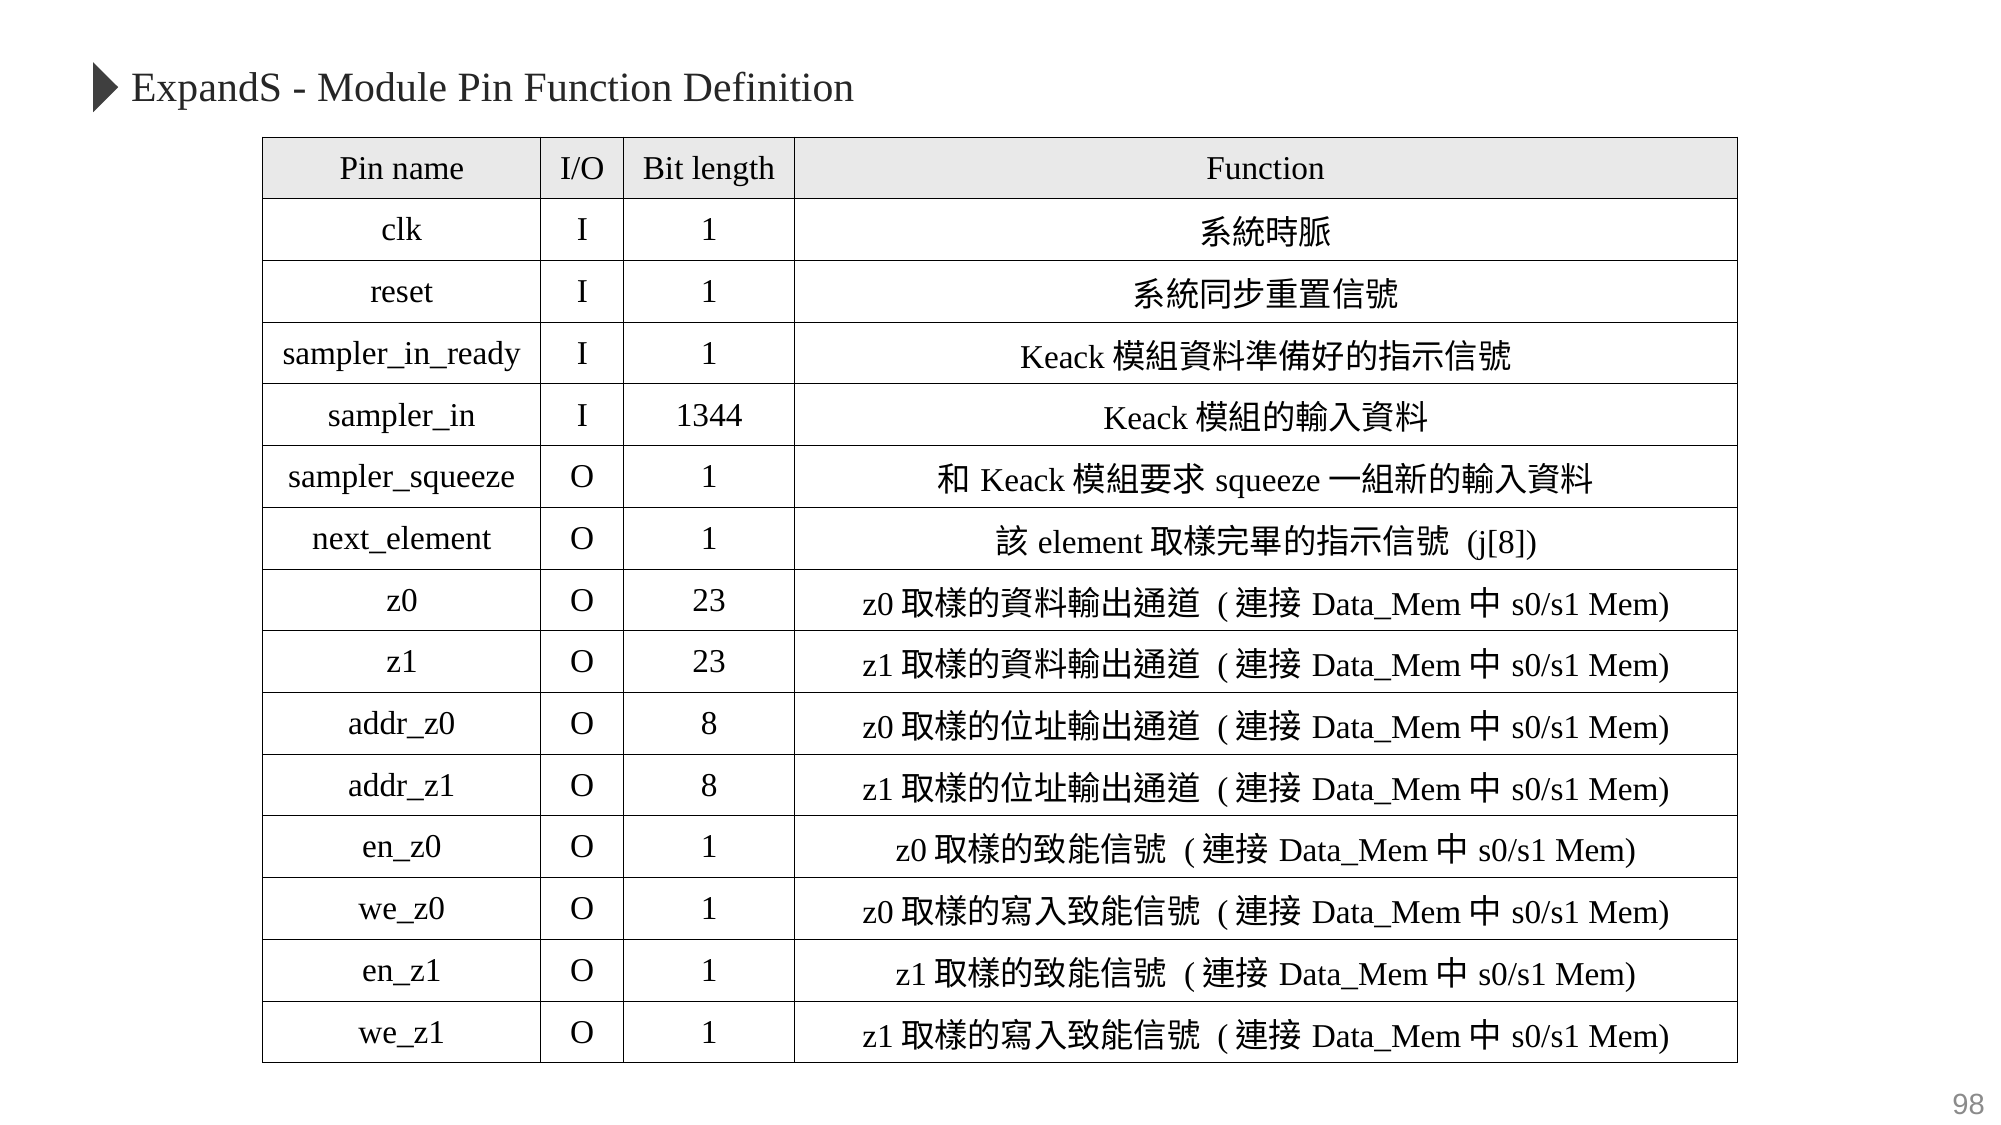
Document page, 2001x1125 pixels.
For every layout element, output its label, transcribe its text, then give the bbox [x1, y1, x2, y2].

table_cell addr_z0 [263, 704, 540, 766]
table_cell 系統時脈 [795, 199, 1737, 261]
table_cell z1取樣的致能信號 (連接Data_Mem中s0/s1 Mem) [795, 956, 1737, 1018]
table_cell I [541, 325, 623, 387]
table_cell z1取樣的寫入致能信號 (連接Data_Mem中s0/s1 Mem) [795, 1019, 1737, 1081]
table_header Bit length [624, 138, 794, 198]
table_cell O [541, 767, 623, 829]
table_cell O [541, 452, 623, 514]
table_cell O [541, 893, 623, 955]
table_cell I [541, 199, 623, 261]
table_cell 和Keack模組要求squeeze一組新的輸入資料 [795, 452, 1737, 514]
table_cell clk [263, 199, 540, 261]
table_cell 8 [624, 704, 794, 766]
table_cell 該element取樣完畢的指示信號 (j[8]) [795, 515, 1737, 577]
table_cell addr_z1 [263, 767, 540, 829]
table_cell z0取樣的寫入致能信號 (連接Data_Mem中s0/s1 Mem) [795, 893, 1737, 955]
table_cell reset [263, 262, 540, 324]
table_cell 1 [624, 956, 794, 1018]
table_cell z1取樣的位址輸出通道 (連接Data_Mem中s0/s1 Mem) [795, 767, 1737, 829]
table_cell 系統同步重置信號 [795, 262, 1737, 324]
table_cell Keack模組的輸入資料 [795, 388, 1737, 451]
table_cell sampler_in [263, 388, 540, 451]
table_cell I [541, 388, 623, 451]
table_header Function [795, 138, 1737, 198]
table_cell sampler_in_ready [263, 325, 540, 387]
table_cell Keack模組資料準備好的指示信號 [795, 325, 1737, 387]
table_cell we_z1 [263, 1019, 540, 1081]
table_cell we_z0 [263, 893, 540, 955]
table_cell O [541, 578, 623, 640]
table_cell z0 [263, 578, 540, 640]
table_cell 1 [624, 515, 794, 577]
table_cell en_z1 [263, 956, 540, 1018]
table_cell z0取樣的資料輸出通道 (連接Data_Mem中s0/s1 Mem) [795, 578, 1737, 640]
slide_number 98 [1550, 1072, 2000, 1125]
table_cell O [541, 830, 623, 892]
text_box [93, 52, 878, 118]
table_header I/O [541, 138, 623, 198]
table_cell O [541, 641, 623, 703]
table_cell O [541, 704, 623, 766]
table_header Pin name [263, 138, 540, 198]
table_cell O [541, 515, 623, 577]
table_cell 8 [624, 767, 794, 829]
table_cell O [541, 956, 623, 1018]
table_cell 23 [624, 578, 794, 640]
table_cell 1 [624, 830, 794, 892]
table_cell 1 [624, 893, 794, 955]
table_cell z0取樣的致能信號 (連接Data_Mem中s0/s1 Mem) [795, 830, 1737, 892]
table_cell sampler_squeeze [263, 452, 540, 514]
table_cell 1 [624, 199, 794, 261]
table_cell 23 [624, 641, 794, 703]
table_cell 1 [624, 452, 794, 514]
table_cell 1 [624, 1019, 794, 1081]
table_cell z0取樣的位址輸出通道 (連接Data_Mem中s0/s1 Mem) [795, 704, 1737, 766]
table_cell 1344 [624, 388, 794, 451]
table_cell I [541, 262, 623, 324]
table_cell z1 [263, 641, 540, 703]
table_cell z1取樣的資料輸出通道 (連接Data_Mem中s0/s1 Mem) [795, 641, 1737, 703]
table_cell next_element [263, 515, 540, 577]
table_cell O [541, 1019, 623, 1081]
table_cell en_z0 [263, 830, 540, 892]
table_cell 1 [624, 262, 794, 324]
table_cell 1 [624, 325, 794, 387]
